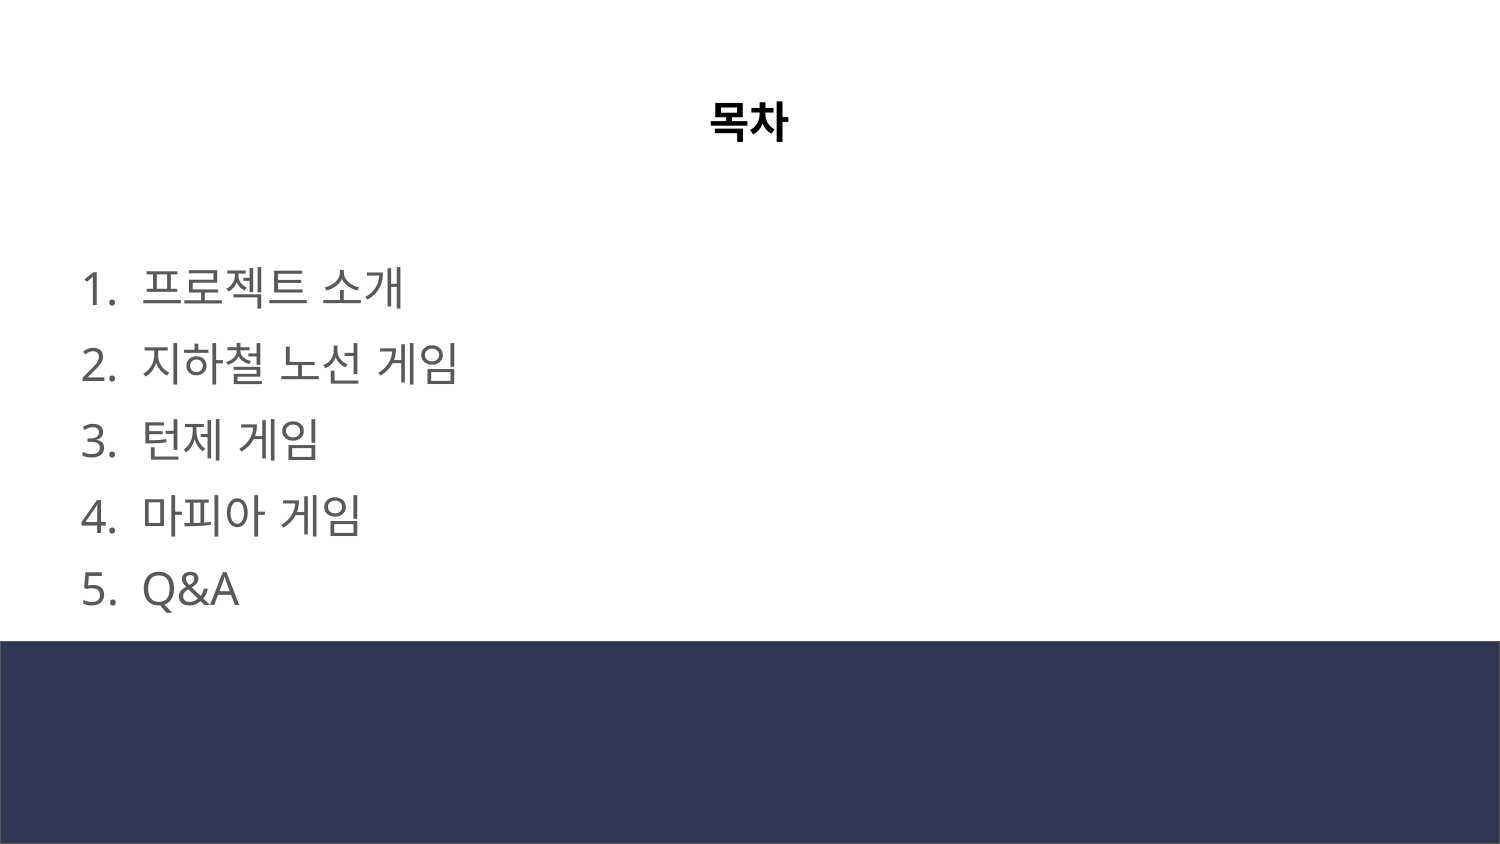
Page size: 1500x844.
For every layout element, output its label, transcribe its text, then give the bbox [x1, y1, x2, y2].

list 프로젝트 소개 지하철 노선 게임 턴제 게임 마피아 게임 Q&A [51, 227, 1449, 641]
title 목차 [51, 72, 1449, 167]
text_box [0, 641, 1500, 844]
